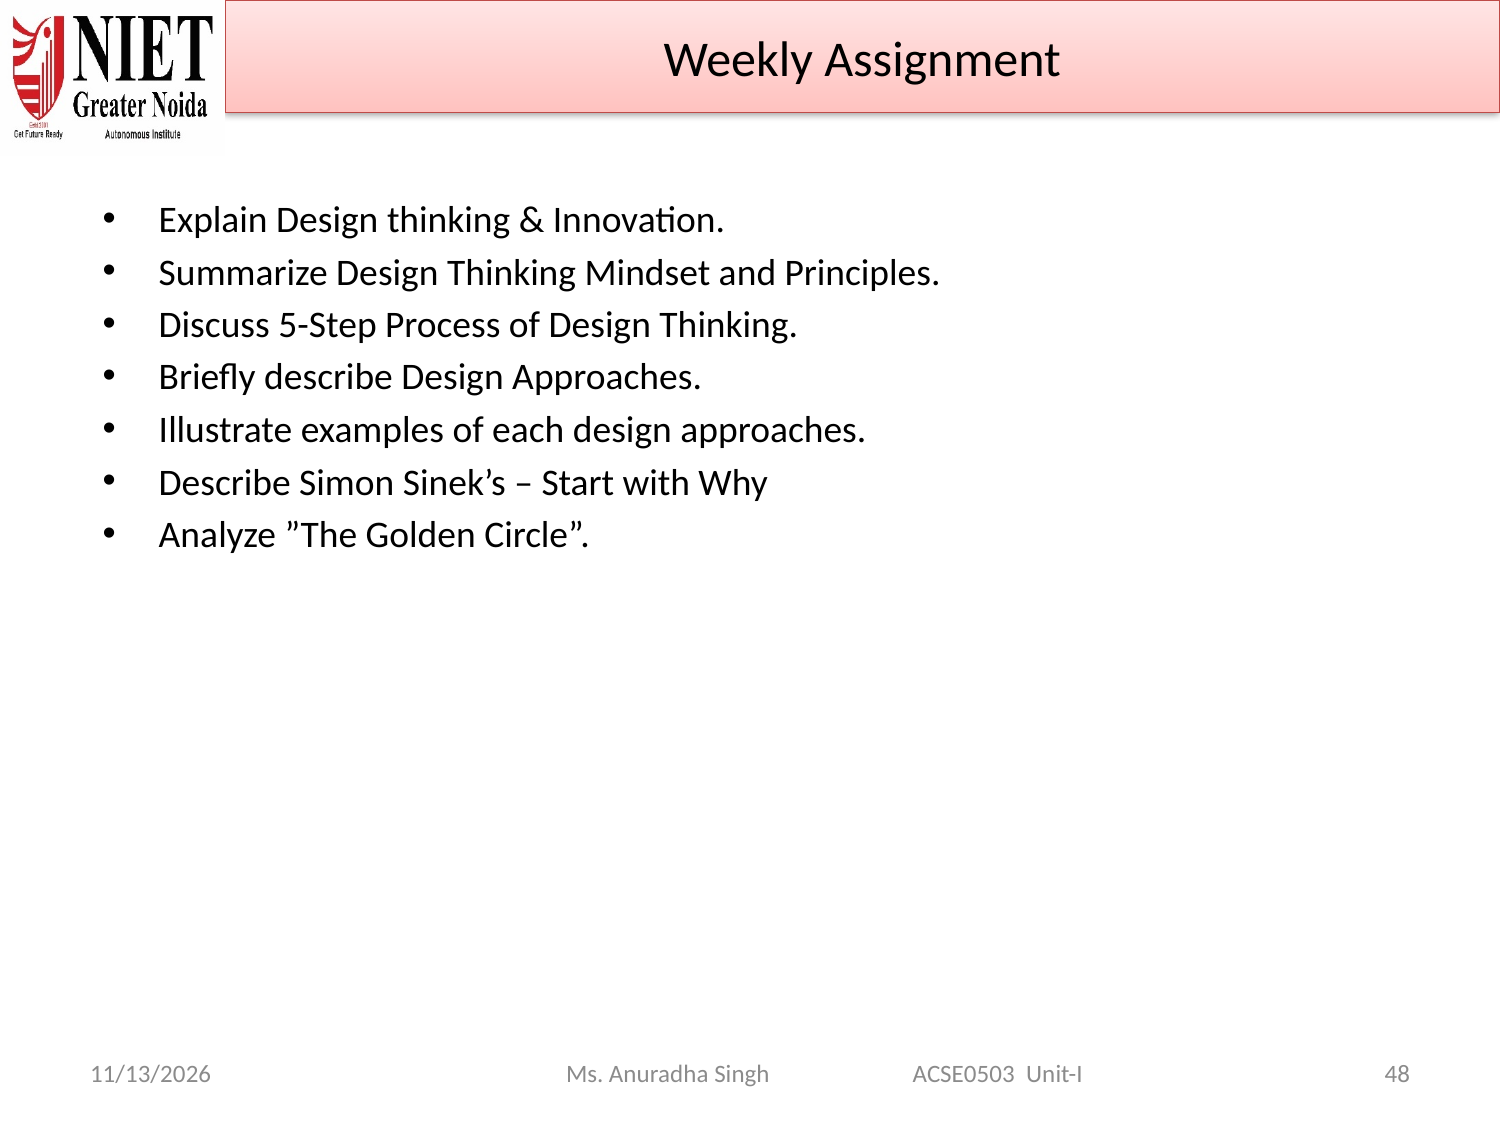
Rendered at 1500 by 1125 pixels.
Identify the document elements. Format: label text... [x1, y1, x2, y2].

slide_number 48 [1074, 1042, 1425, 1103]
text_box Weekly Assignment [226, 0, 1500, 113]
list Explain Design thinking & Innovation. Summarize Design Thinking Mindset and Principles. Discuss 5-Step Process of Design Thinking. Briefly describe Design Approaches. Illustrate examples of each design approaches. Describe Simon Sinek’s – Start with Why Analyze ”The Golden Circle”. [87, 187, 1438, 930]
footer Ms. Anuradha Singh ACSE0503 Unit-I [412, 1042, 1074, 1103]
picture [0, 0, 226, 156]
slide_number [75, 1042, 412, 1103]
